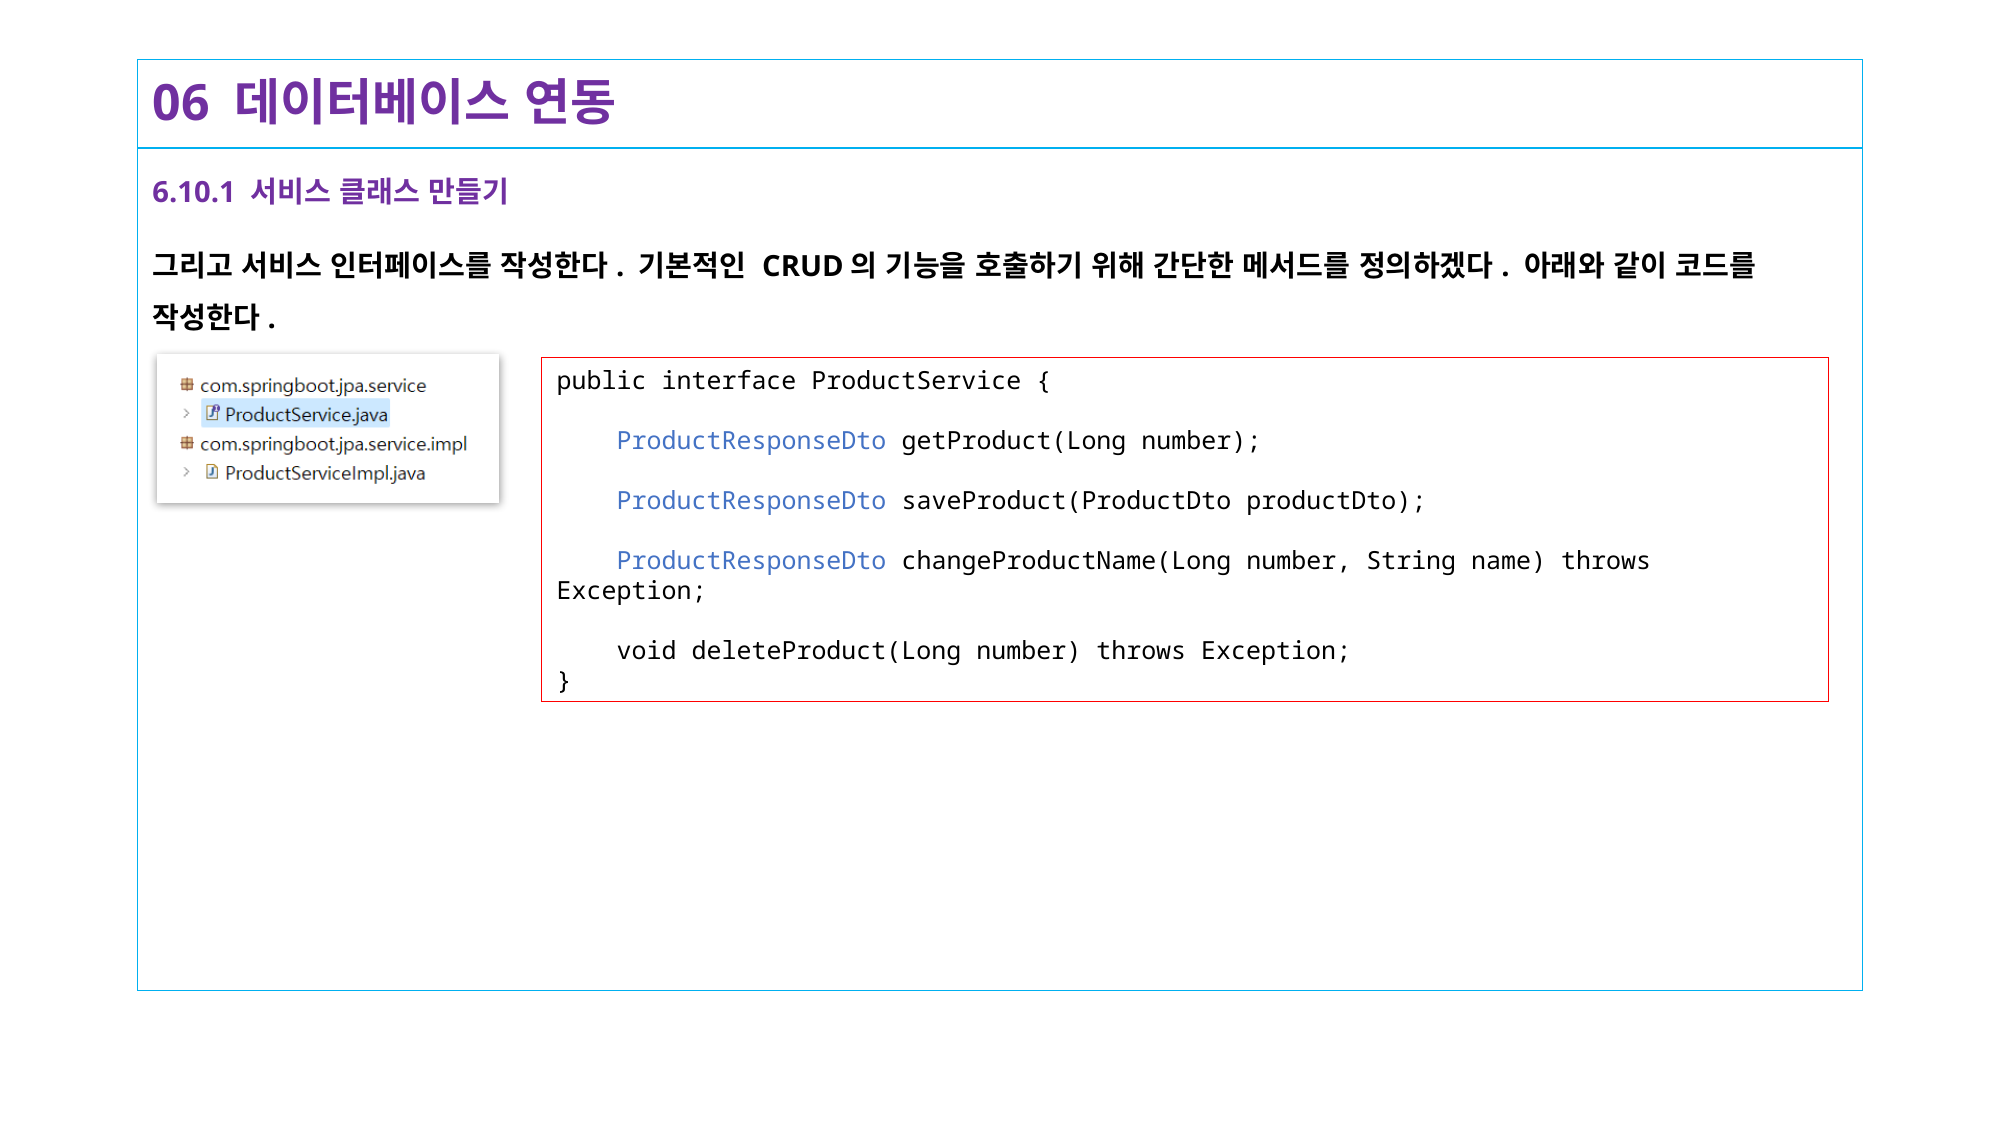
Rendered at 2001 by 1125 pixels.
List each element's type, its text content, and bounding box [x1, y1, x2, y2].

list 6.10.1 서비스 클래스 만들기 그리고 서비스 인터페이스를 작성한다. 기본적인 CRUD의 기능을 호출하기 위해 간단한 메서드를 정의하겠다. 아래와 같이 코드를 작성한다. [137, 148, 1863, 991]
title 06 데이터베이스 연동 [137, 59, 1863, 148]
picture [171, 368, 485, 489]
text_box public interface ProductService { ProductResponseDto getProduct(Long number); ProductResponseDto saveProduct(ProductDto productDto); ProductResponseDto changeProductName(Long number, String name) throws Exception; void deleteProduct(Long number) throws Exception; } [541, 357, 1829, 702]
